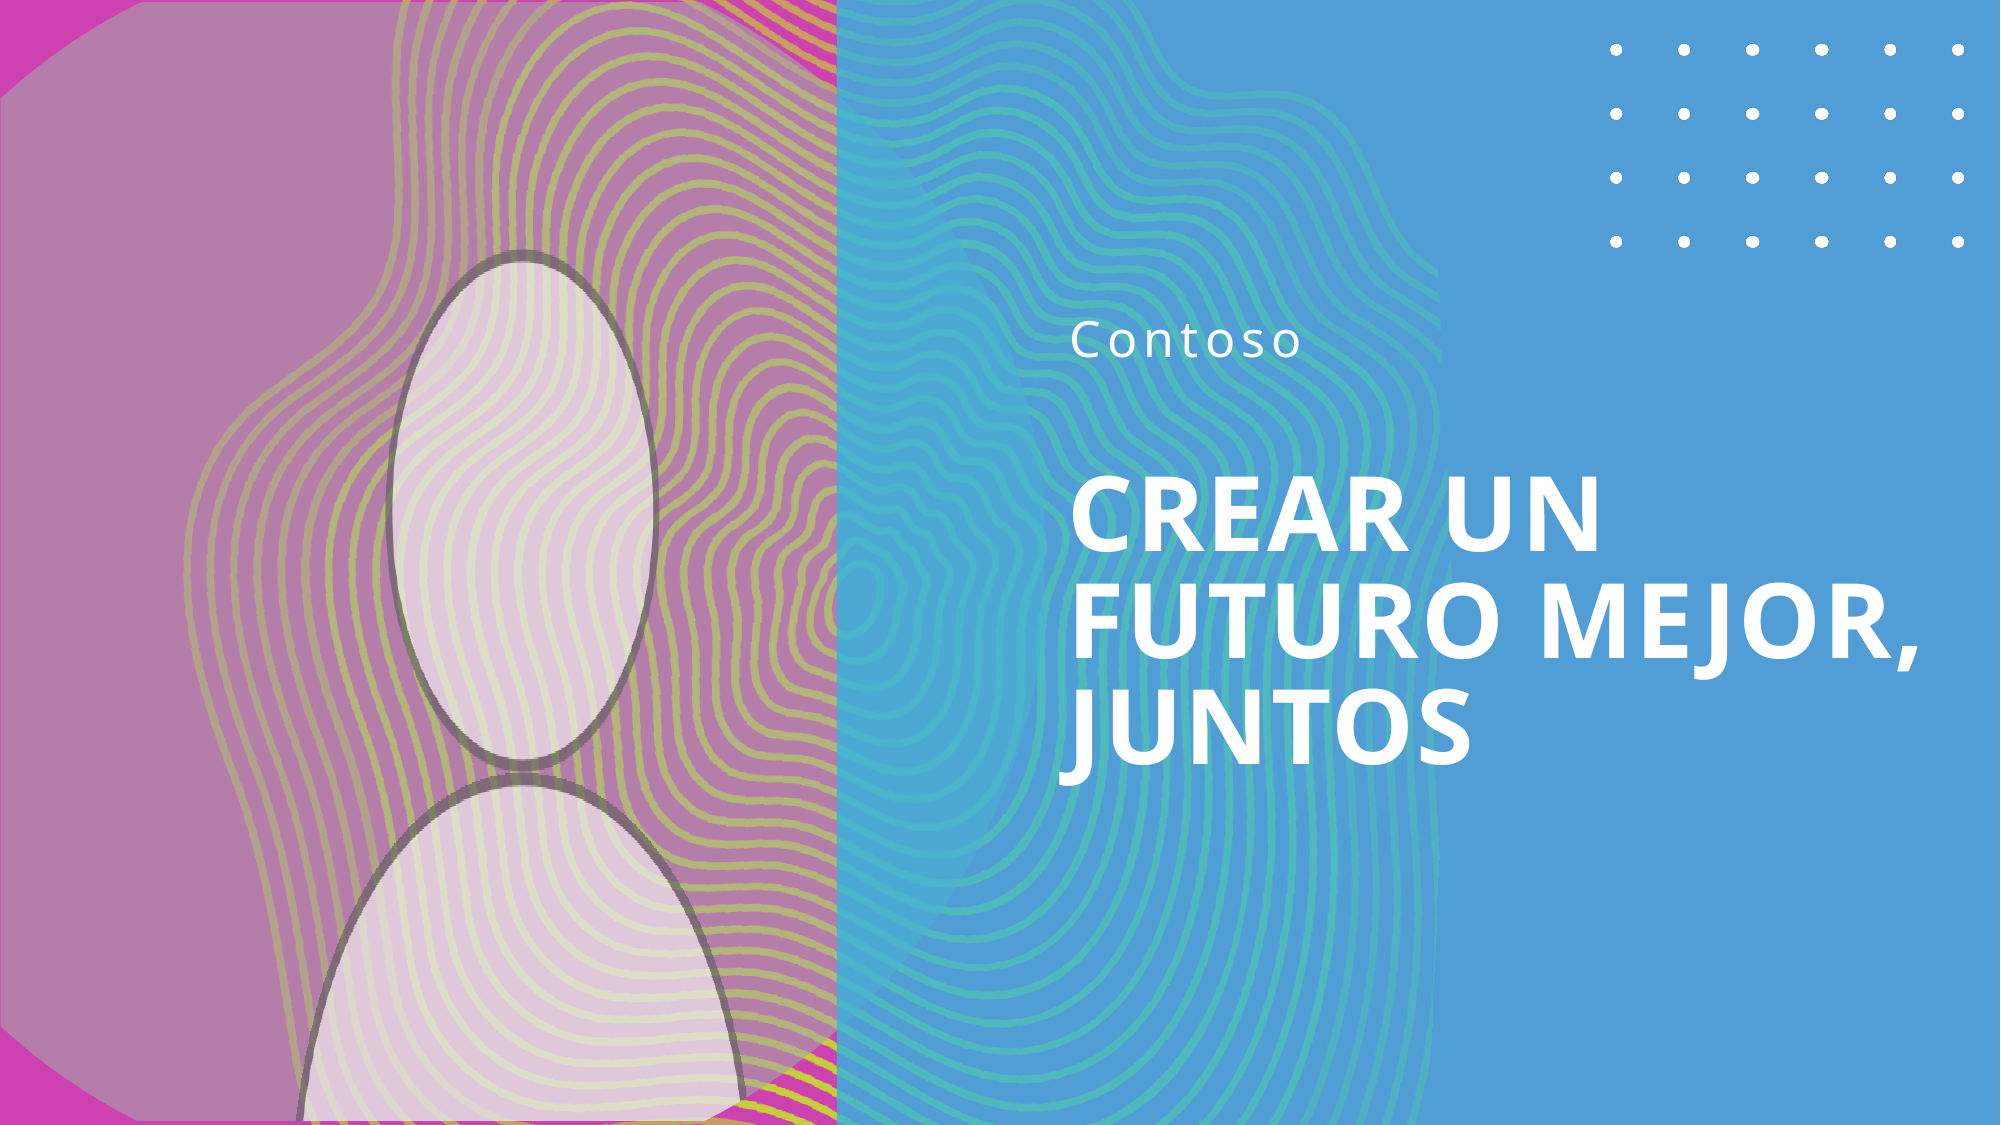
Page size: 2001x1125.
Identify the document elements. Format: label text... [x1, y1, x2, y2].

title CREAR UN FUTURO MEJOR, JUNTOS [1047, 0, 2000, 1125]
picture [0, 0, 1047, 1125]
list Contoso [1069, 299, 1836, 377]
picture [1609, 0, 1965, 248]
